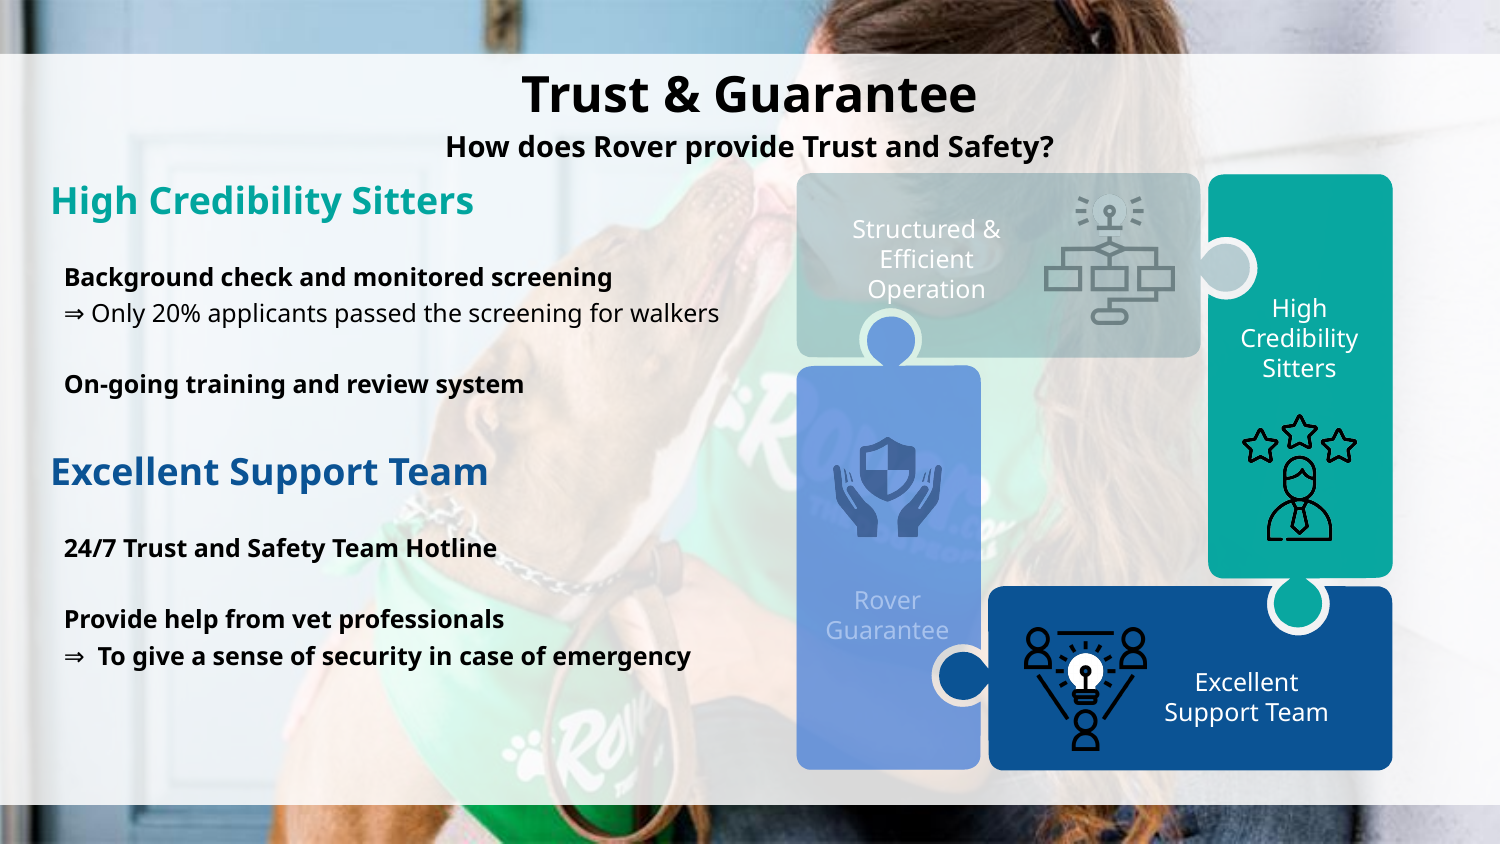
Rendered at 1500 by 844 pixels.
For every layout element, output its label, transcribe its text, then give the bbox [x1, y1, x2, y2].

picture [0, 0, 1500, 53]
picture [0, 805, 1500, 844]
text_box Excellent Support Team [35, 432, 712, 512]
text_box [0, 53, 1500, 805]
subtitle How does Rover provide Trust and Safety? [369, 117, 1131, 174]
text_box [1220, 298, 1379, 542]
text_box [796, 635, 981, 770]
text_box [939, 634, 1393, 771]
title Trust & Guarantee [112, 45, 1388, 140]
text_box 24/7 Trust and Safety Team Hotline Provide help from vet professionals ⇒ To give a sense of security in case of emergency [48, 511, 769, 675]
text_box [1024, 627, 1357, 751]
text_box High Credibility Sitters [35, 161, 712, 241]
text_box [796, 172, 1393, 628]
text_box Background check and monitored screening ⇒ Only 20% applicants passed the screening for walkers On-going training and review system [48, 240, 769, 404]
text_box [808, 432, 967, 654]
